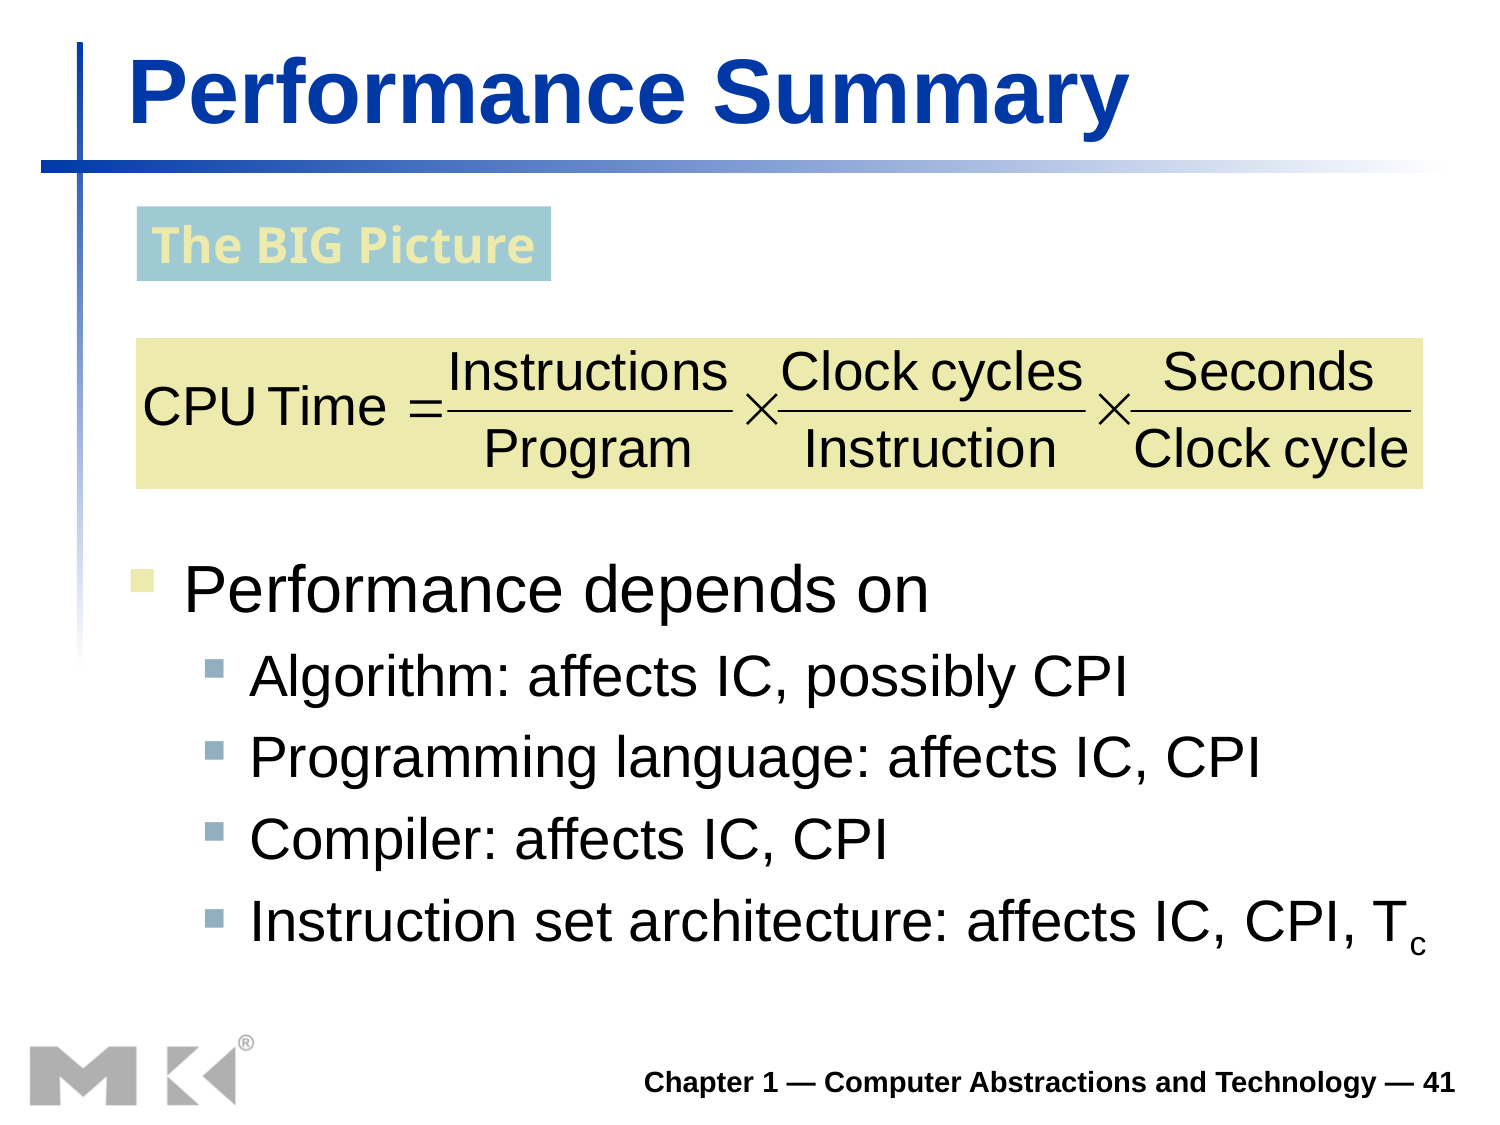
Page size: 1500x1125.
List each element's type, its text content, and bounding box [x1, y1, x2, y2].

list Performance depends on Algorithm: affects IC, possibly CPI Programming language: affects IC, CPI Compiler: affects IC, CPI Instruction set architecture: affects IC, CPI, Tc [112, 538, 1469, 1024]
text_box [135, 337, 1424, 490]
title Performance Summary [112, 23, 1468, 149]
picture [29, 1034, 255, 1106]
footer Chapter 1 — Computer Abstractions and Technology — 41 [277, 1046, 1471, 1106]
text_box The BIG Picture [136, 206, 552, 282]
